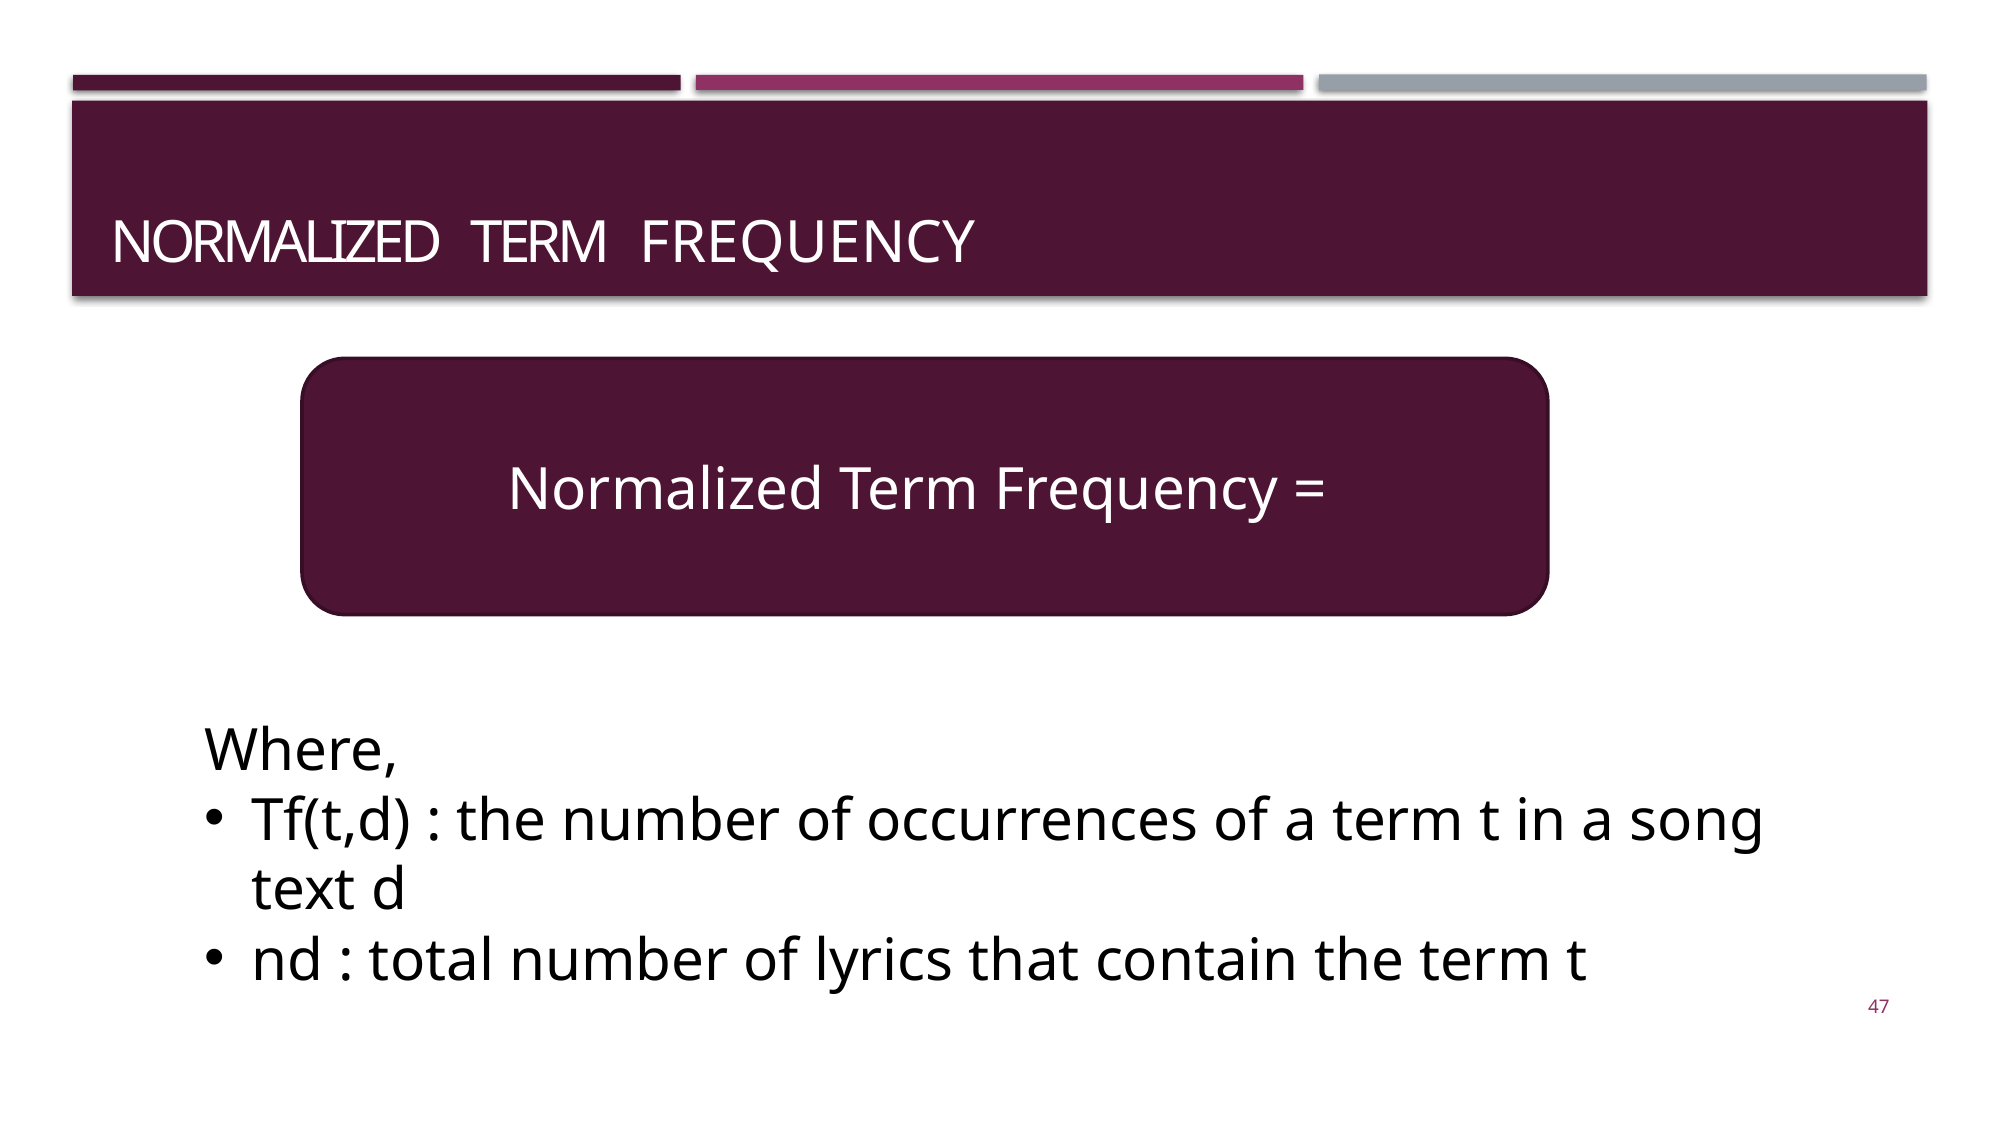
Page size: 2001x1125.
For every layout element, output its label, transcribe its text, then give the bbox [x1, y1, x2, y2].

text_box Where, Tf(t,d) : the number of occurrences of a term t in a song text d nd : total number of lyrics that contain the term t [189, 704, 1863, 1044]
title Normalized Term Frequency [95, 115, 1905, 282]
slide_number 47 [1863, 977, 1905, 1037]
